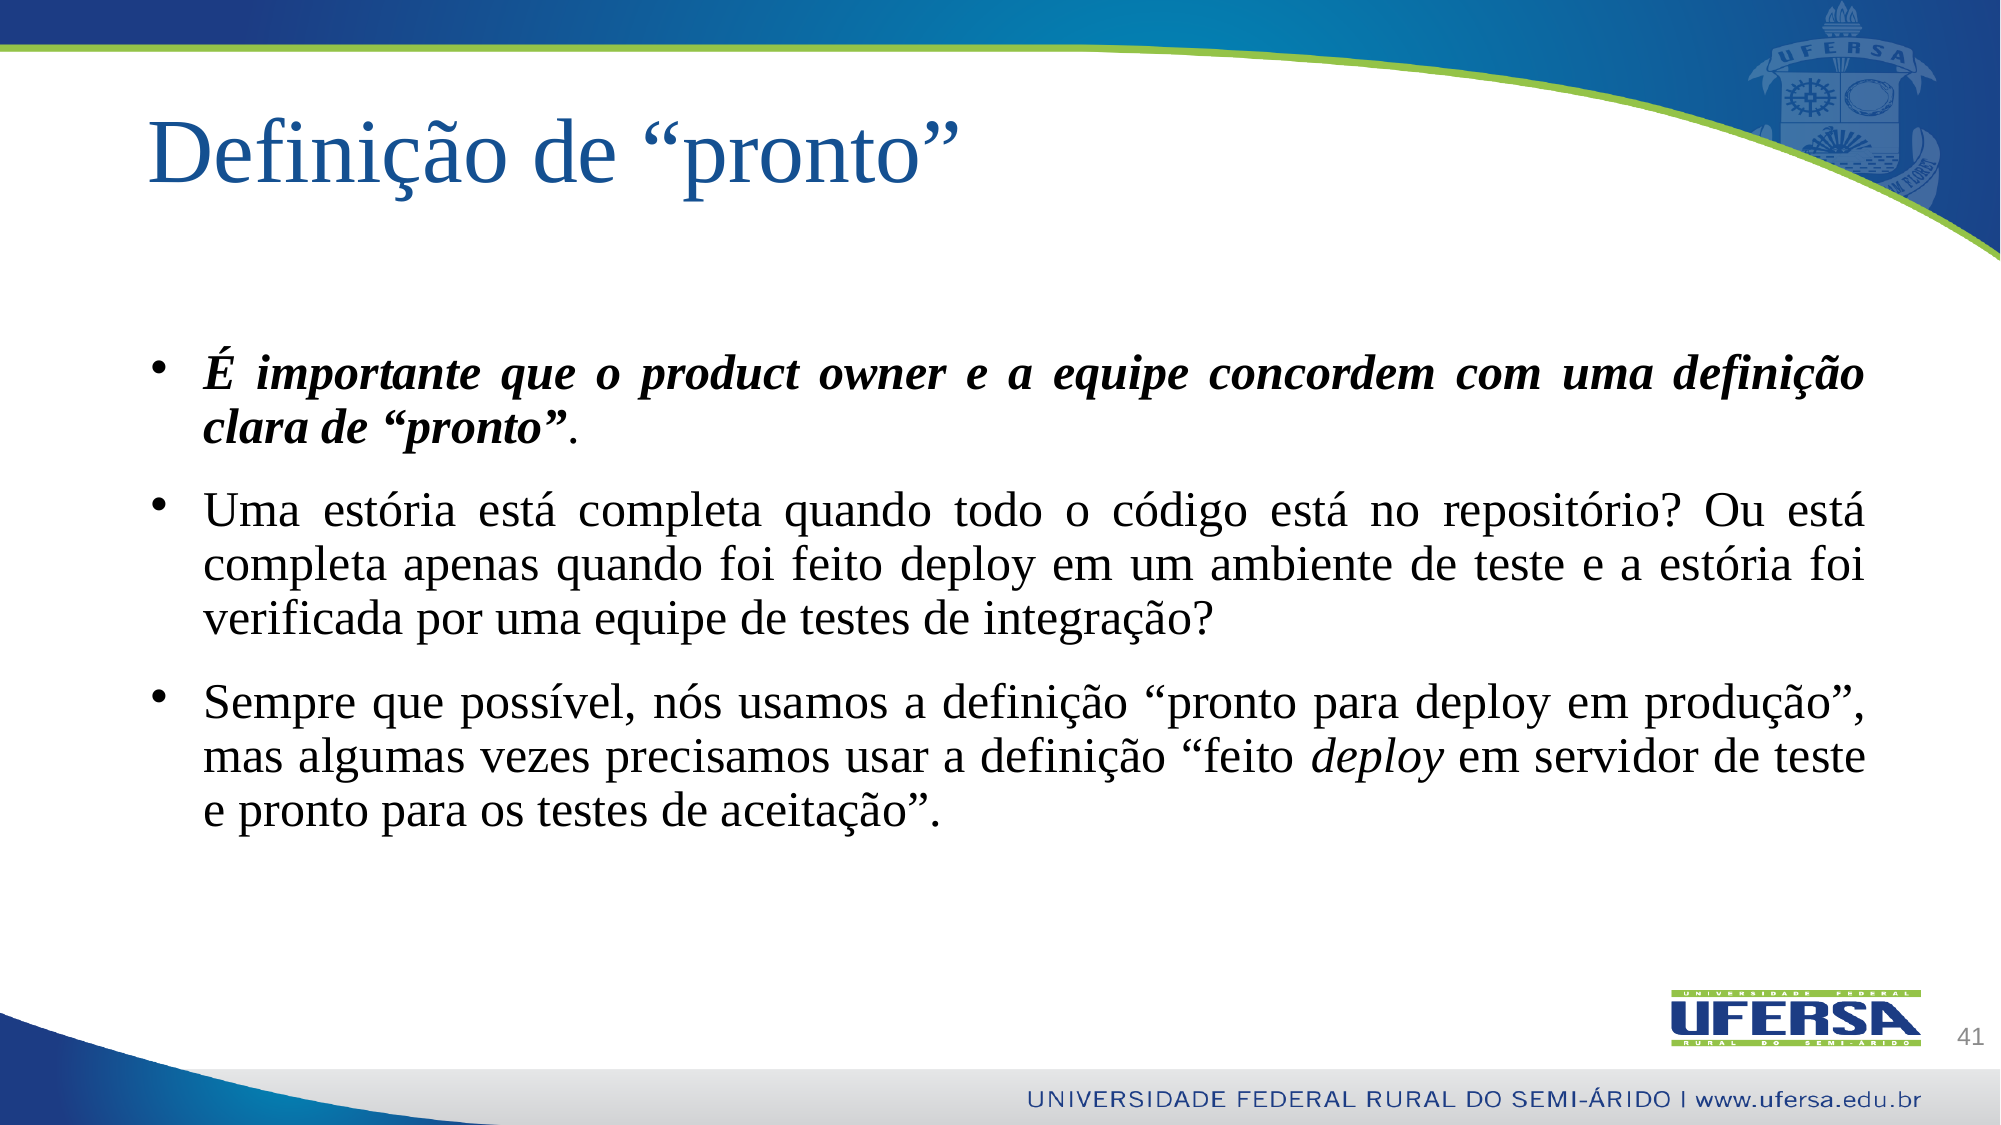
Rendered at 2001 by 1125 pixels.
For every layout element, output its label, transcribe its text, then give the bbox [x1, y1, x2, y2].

picture [0, 0, 2001, 1125]
title Definição de “pronto” [132, 73, 1868, 233]
slide_number 41 [1550, 1005, 2000, 1066]
list É importante que o product owner e a equipe concordem com uma definição clara de “pronto”. Uma estória está completa quando todo o código está no repositório? Ou está completa apenas quando foi feito deploy em um ambiente de teste e a estória foi verificada por uma equipe de testes de integração? Sempre que possível, nós usamos a definição “pronto para deploy em produção”, mas algumas vezes precisamos usar a definição “feito deploy em servidor de teste e pronto para os testes de aceitação”. [132, 346, 1868, 1052]
